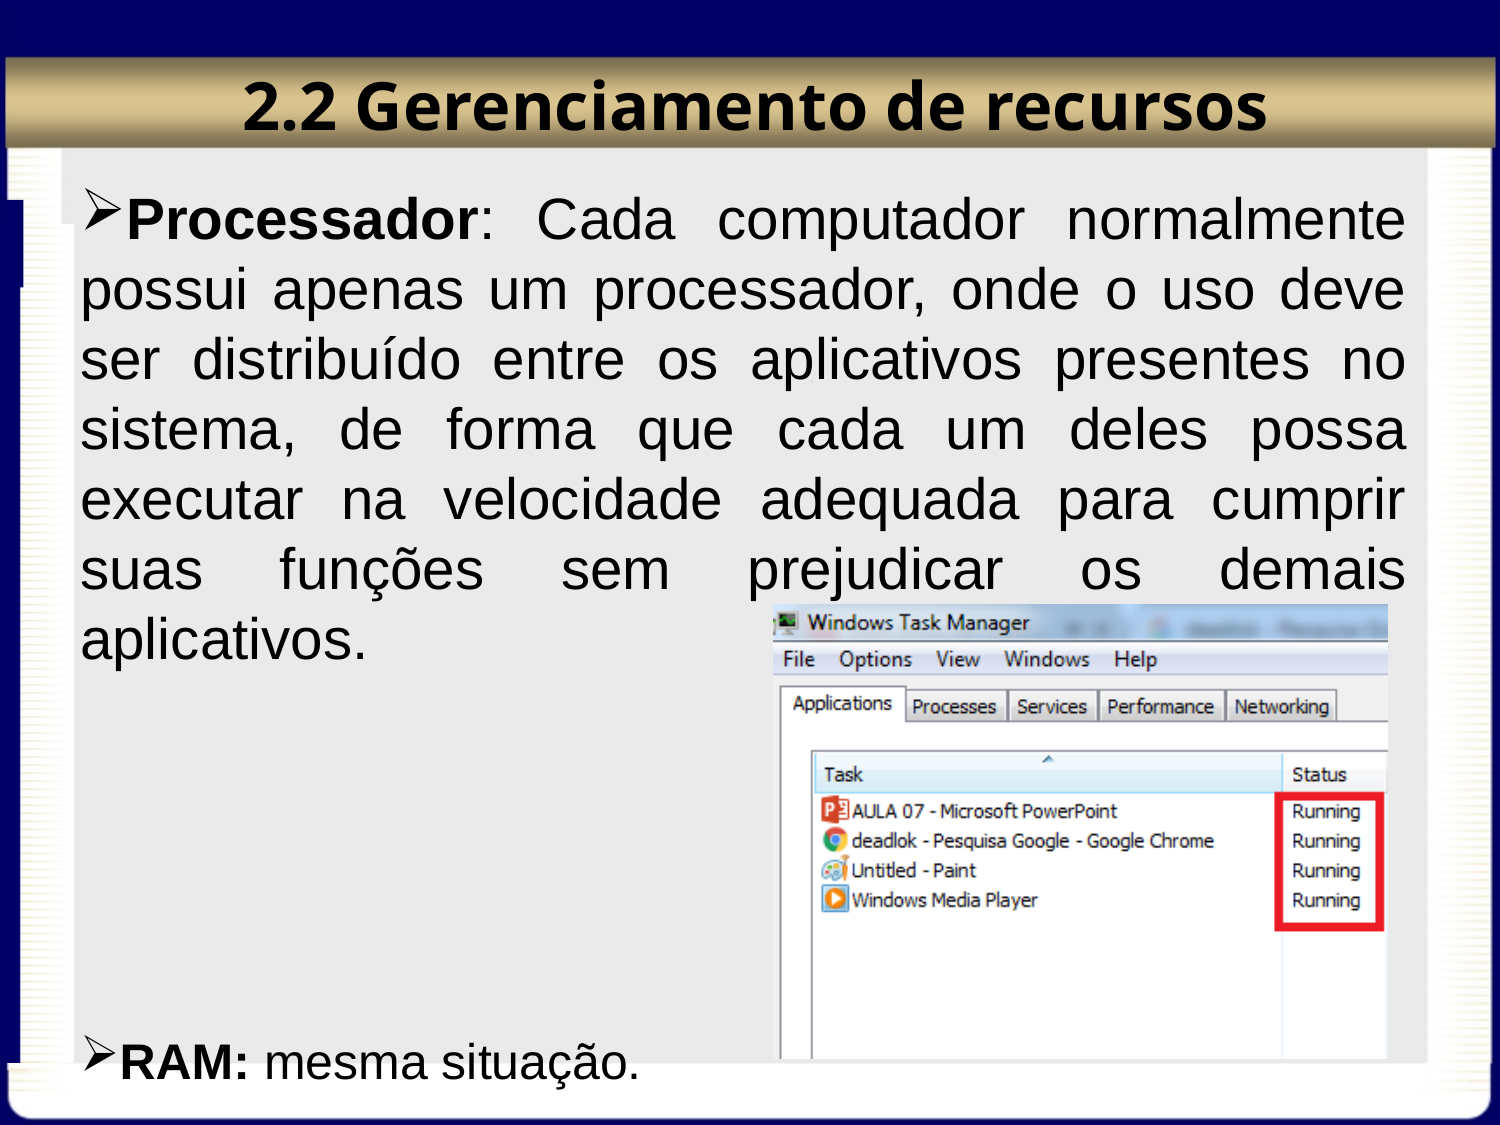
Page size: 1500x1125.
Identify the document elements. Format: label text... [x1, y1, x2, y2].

picture [0, 0, 1500, 1125]
title 2.2 Gerenciamento de recursos [100, 66, 1412, 142]
list Processador: Cada computador normalmente possui apenas um processador, onde o uso deve ser distribuído entre os aplicativos presentes no sistema, de forma que cada um deles possa executar na velocidade adequada para cumprir suas funções sem prejudicar os demais aplicativos. RAM: mesma situação. [64, 149, 1424, 1071]
